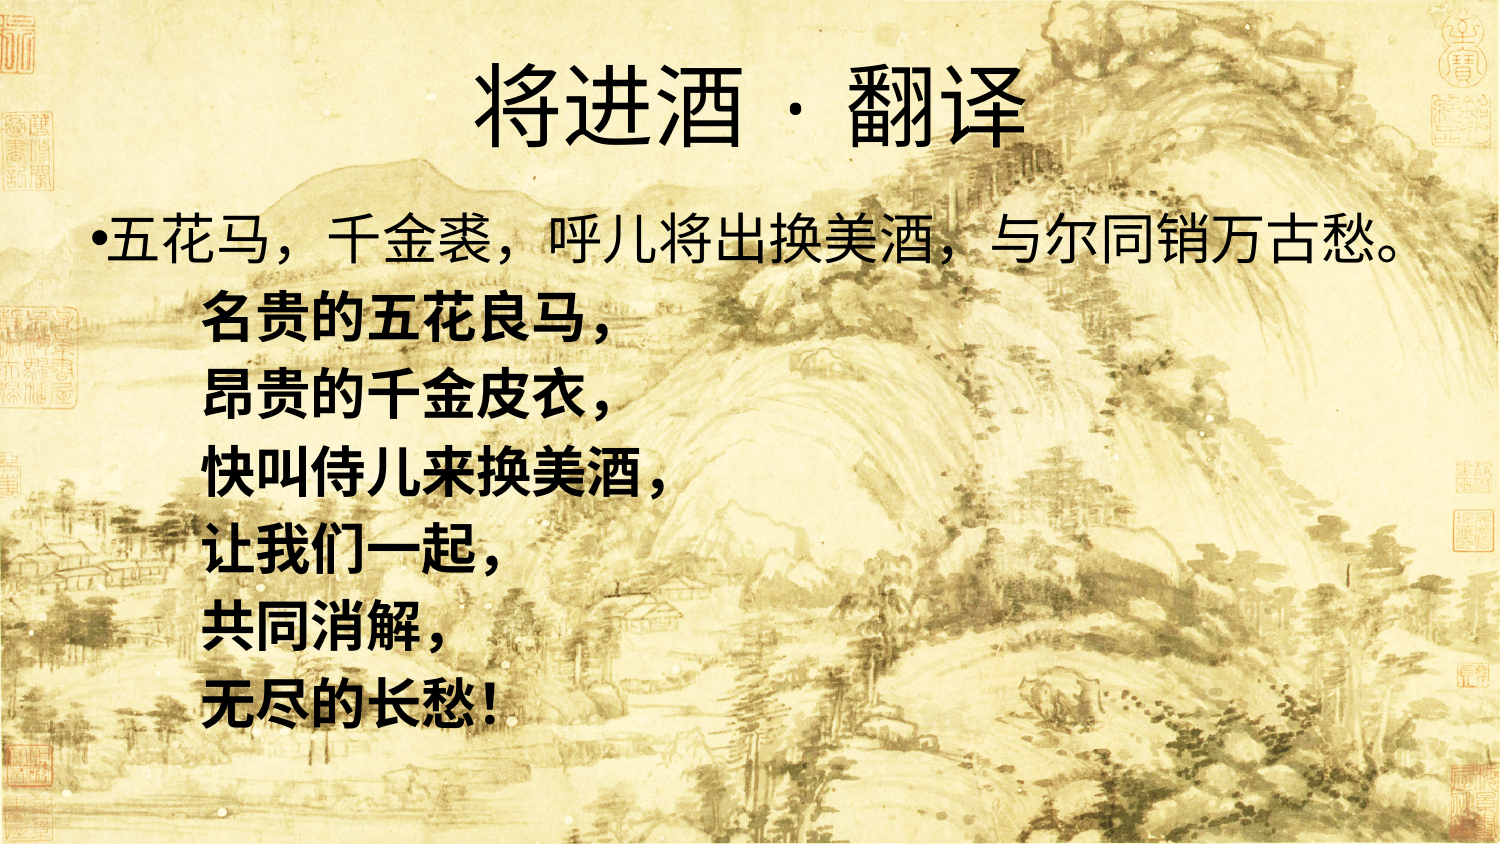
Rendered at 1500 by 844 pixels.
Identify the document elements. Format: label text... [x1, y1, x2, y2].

list 五花马，千金裘，呼儿将出换美酒，与尔同销万古愁。 名贵的五花良马， 昂贵的千金皮衣， 快叫侍儿来换美酒， 让我们一起， 共同消解， 无尽的长愁！ [74, 196, 1426, 754]
picture [0, 0, 1500, 844]
title 将进酒·翻译 [74, 33, 1426, 175]
